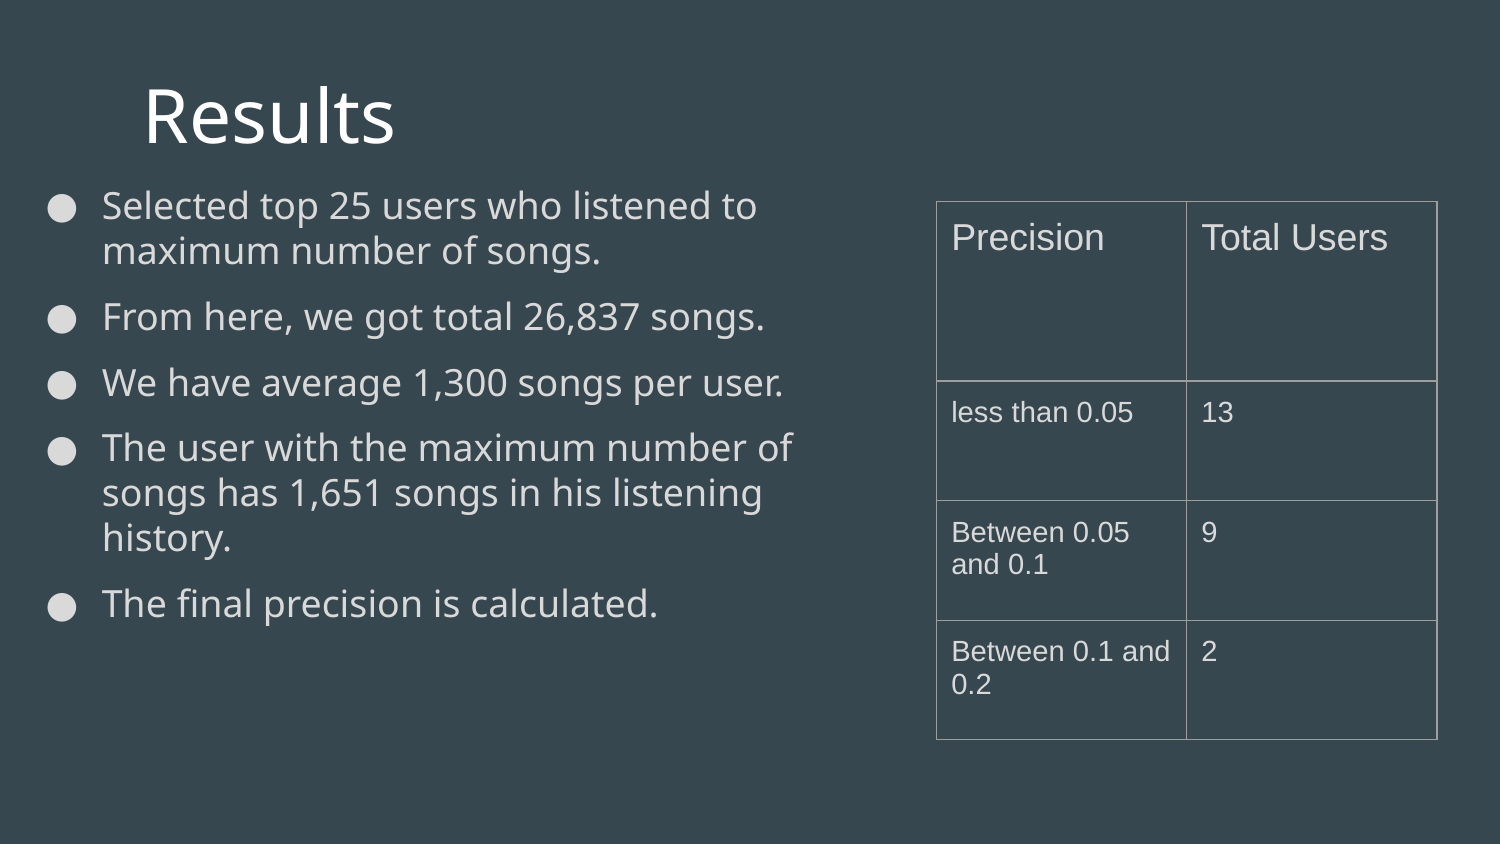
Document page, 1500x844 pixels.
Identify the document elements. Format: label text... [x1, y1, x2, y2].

table_cell less than 0.05 [937, 382, 1186, 500]
table_cell 9 [1187, 501, 1436, 620]
table_header Precision [937, 202, 1186, 380]
table_header Total Users [1187, 202, 1436, 380]
title Results [127, 43, 1416, 185]
table_cell 13 [1187, 382, 1436, 500]
table_cell 2 [1187, 621, 1436, 739]
text_box Selected top 25 users who listened to maximum number of songs. From here, we got total 26,837 songs. We have average 1,300 songs per user. The user with the maximum number of songs has 1,651 songs in his listening history. The final precision is calculated. [11, 166, 877, 798]
table_cell Between 0.1 and 0.2 [937, 621, 1186, 739]
table_cell Between 0.05 and 0.1 [937, 501, 1186, 620]
